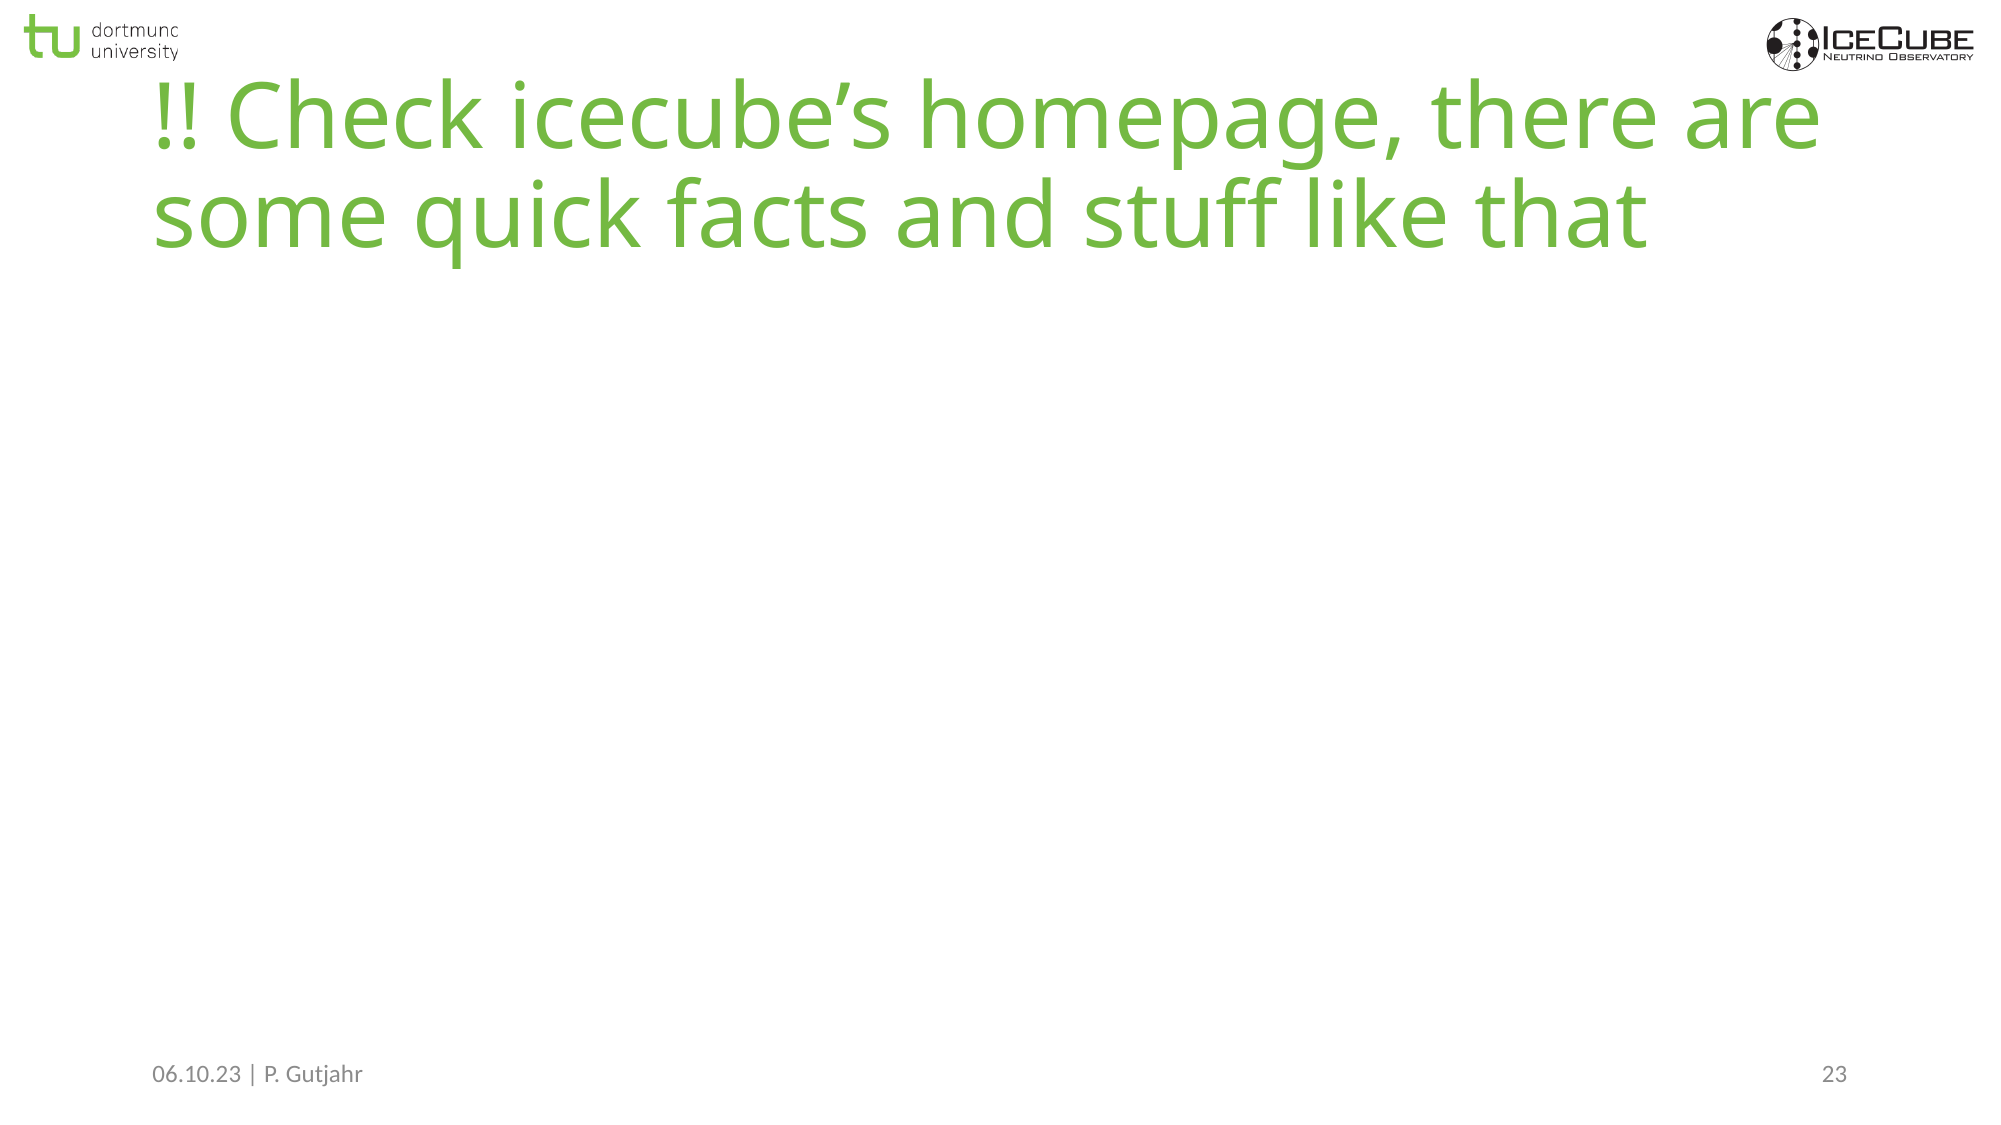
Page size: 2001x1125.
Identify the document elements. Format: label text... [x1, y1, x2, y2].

title !! Check icecube’s homepage, there are some quick facts and stuff like that [137, 59, 1863, 278]
slide_number 23 [1412, 1042, 1863, 1103]
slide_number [137, 1042, 588, 1103]
